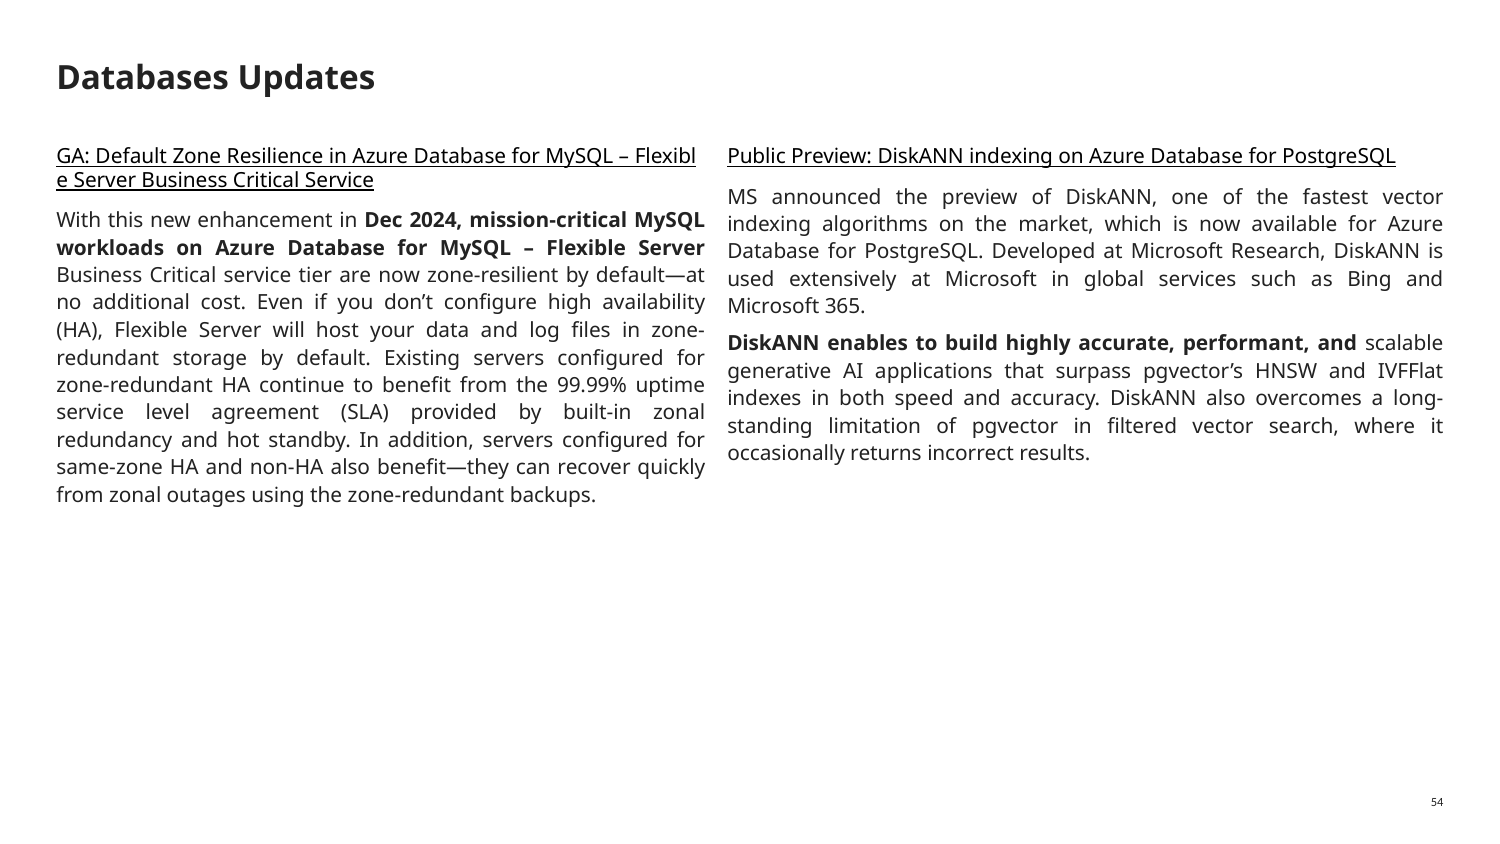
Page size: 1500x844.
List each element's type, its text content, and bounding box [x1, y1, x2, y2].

title Databases Updates [56, 56, 1444, 113]
list GA: Default Zone Resilience in Azure Database for MySQL – Flexible Server Business Critical Service With this new enhancement in Dec 2024, mission-critical MySQL workloads on Azure Database for MySQL – Flexible Server Business Critical service tier are now zone-resilient by default—at no additional cost. Even if you don’t configure high availability (HA), Flexible Server will host your data and log files in zone-redundant storage by default. Existing servers configured for zone-redundant HA continue to benefit from the 99.99% uptime service level agreement (SLA) provided by built-in zonal redundancy and hot standby. In addition, servers configured for same-zone HA and non-HA also benefit—they can recover quickly from zonal outages using the zone-redundant backups. [56, 140, 706, 760]
list Public Preview: DiskANN indexing on Azure Database for PostgreSQL MS announced the preview of DiskANN, one of the fastest vector indexing algorithms on the market, which is now available for Azure Database for PostgreSQL. Developed at Microsoft Research, DiskANN is used extensively at Microsoft in global services such as Bing and Microsoft 365. DiskANN enables to build highly accurate, performant, and scalable generative AI applications that surpass pgvector’s HNSW and IVFFlat indexes in both speed and accuracy. DiskANN also overcomes a long-standing limitation of pgvector in filtered vector search, where it occasionally returns incorrect results. [727, 140, 1444, 760]
